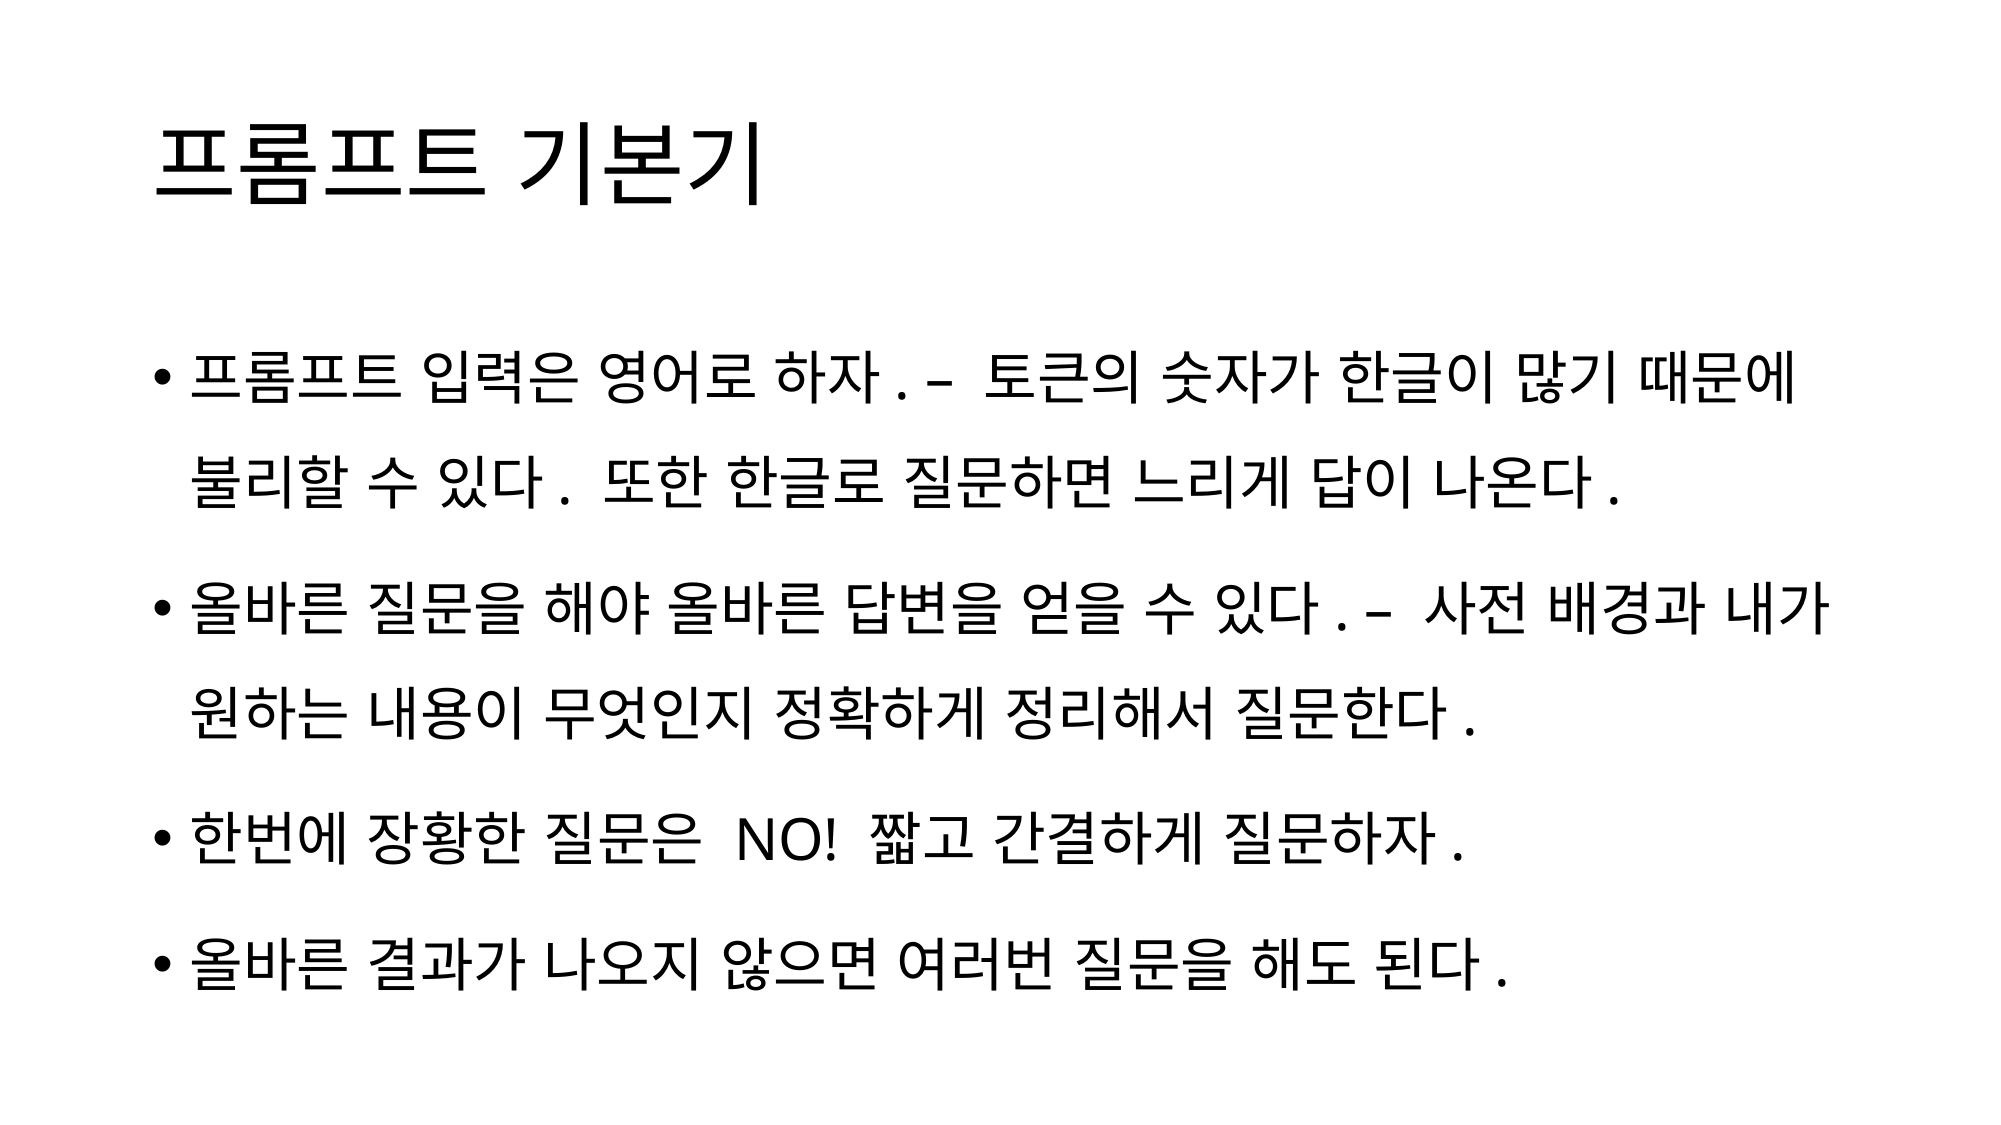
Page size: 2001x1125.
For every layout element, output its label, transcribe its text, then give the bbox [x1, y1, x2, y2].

title 프롬프트 기본기 [137, 59, 1863, 278]
list 프롬프트 입력은 영어로 하자. – 토큰의 숫자가 한글이 많기 때문에 불리할 수 있다. 또한 한글로 질문하면 느리게 답이 나온다. 올바른 질문을 해야 올바른 답변을 얻을 수 있다. – 사전 배경과 내가 원하는 내용이 무엇인지 정확하게 정리해서 질문한다. 한번에 장황한 질문은 NO! 짧고 간결하게 질문하자. 올바른 결과가 나오지 않으면 여러번 질문을 해도 된다. [137, 299, 1863, 1014]
